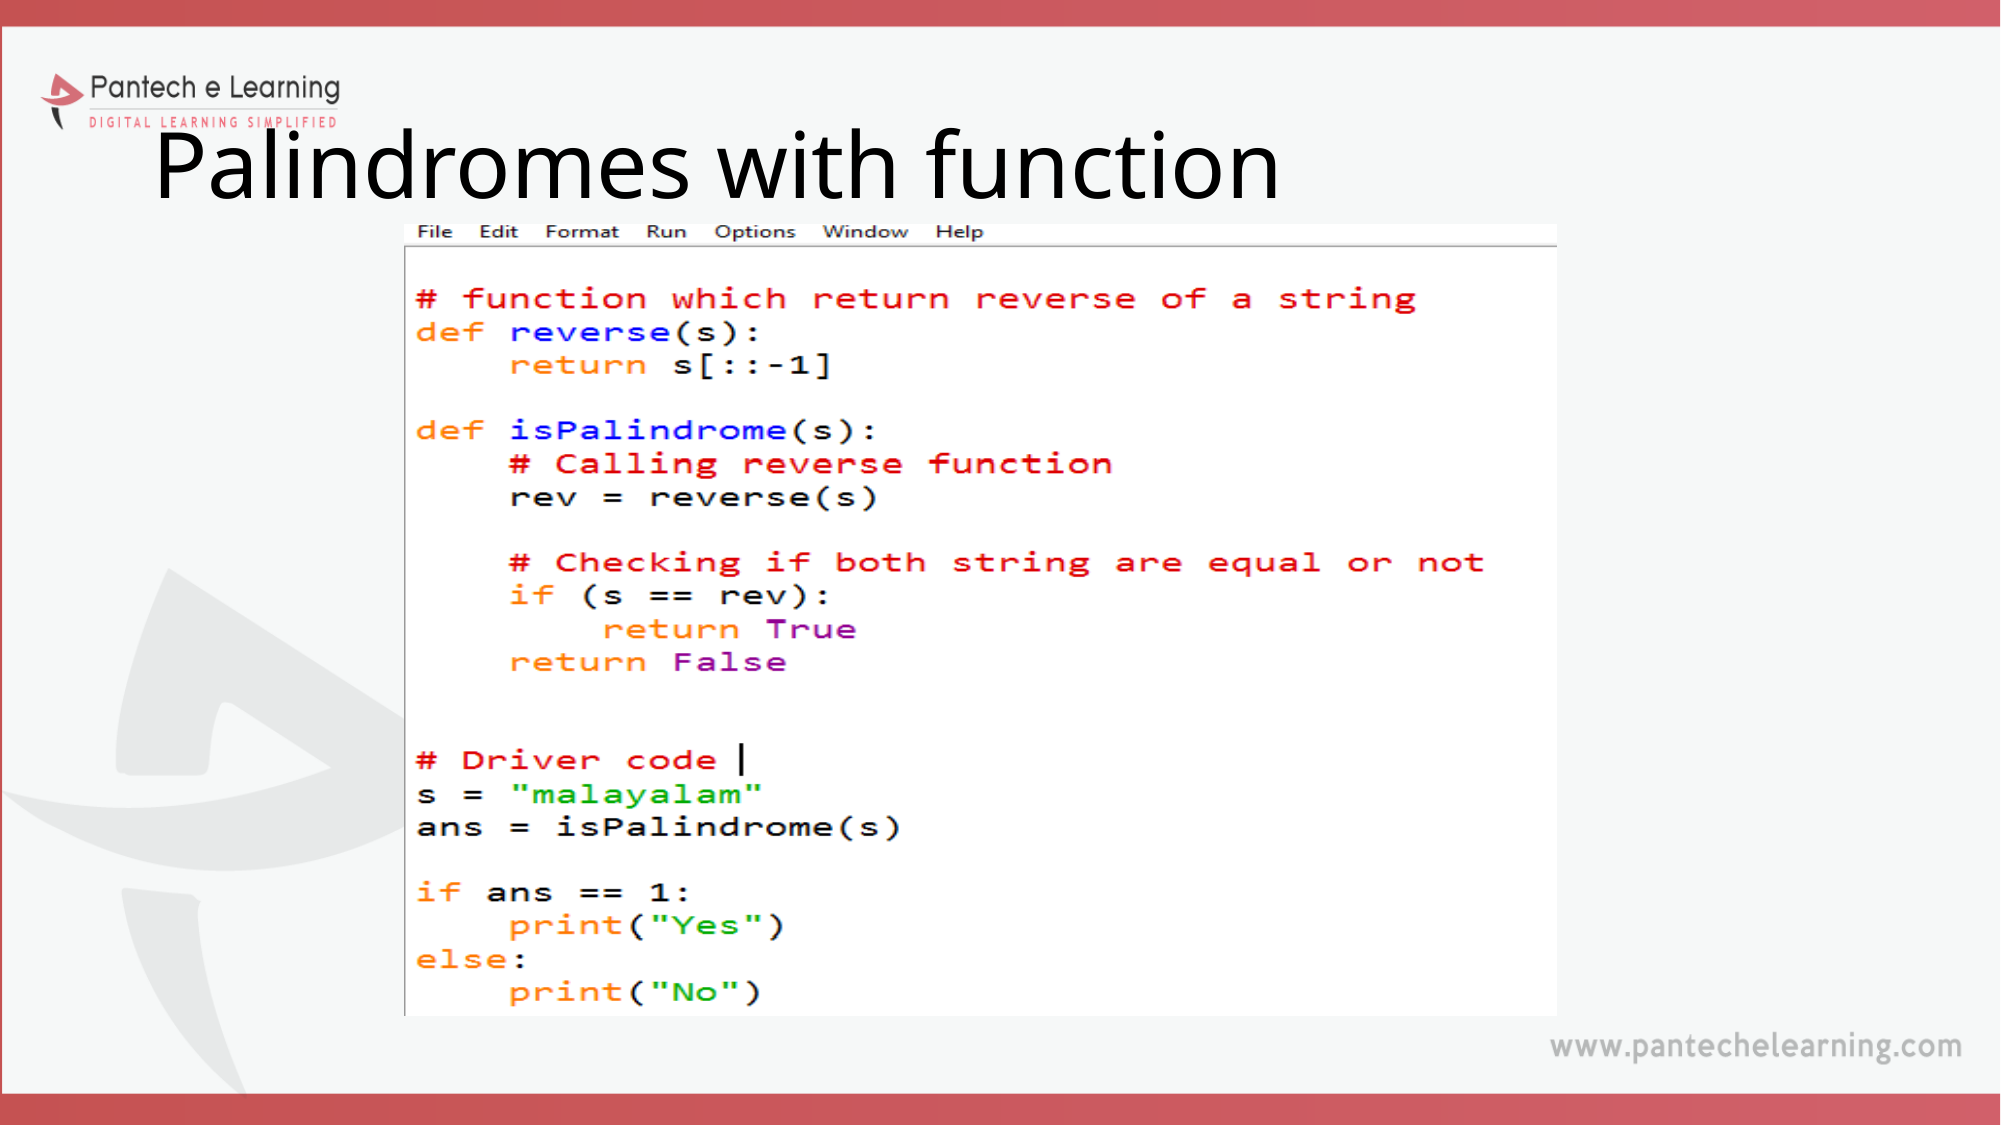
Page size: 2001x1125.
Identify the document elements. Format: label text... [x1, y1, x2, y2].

title Palindromes with function [137, 59, 1863, 278]
picture [0, 0, 2001, 1125]
